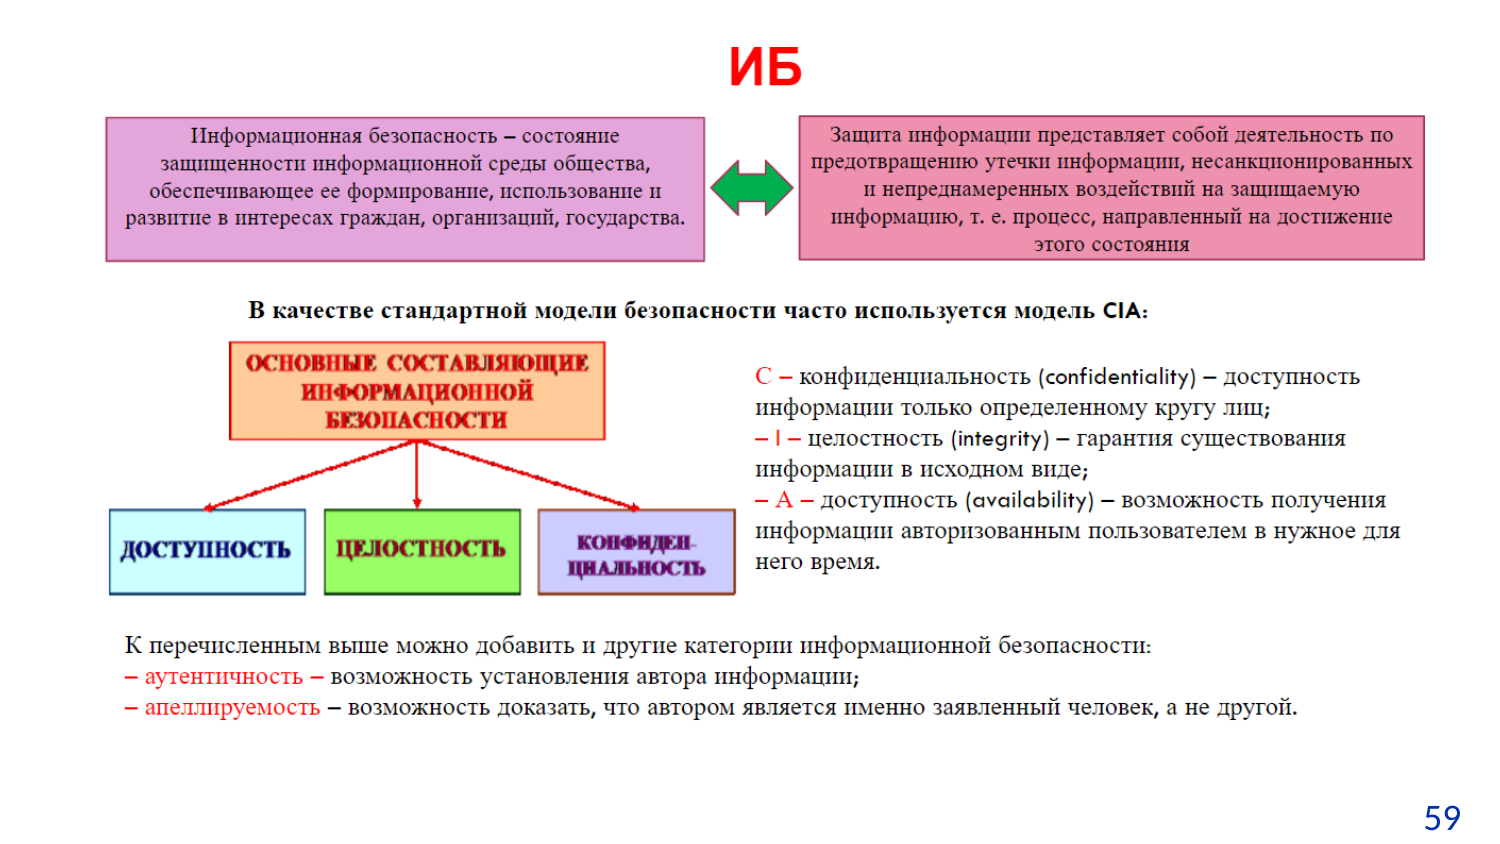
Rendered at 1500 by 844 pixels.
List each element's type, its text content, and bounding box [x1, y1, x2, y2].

picture [93, 12, 1441, 770]
text_box 59 [1408, 785, 1500, 844]
